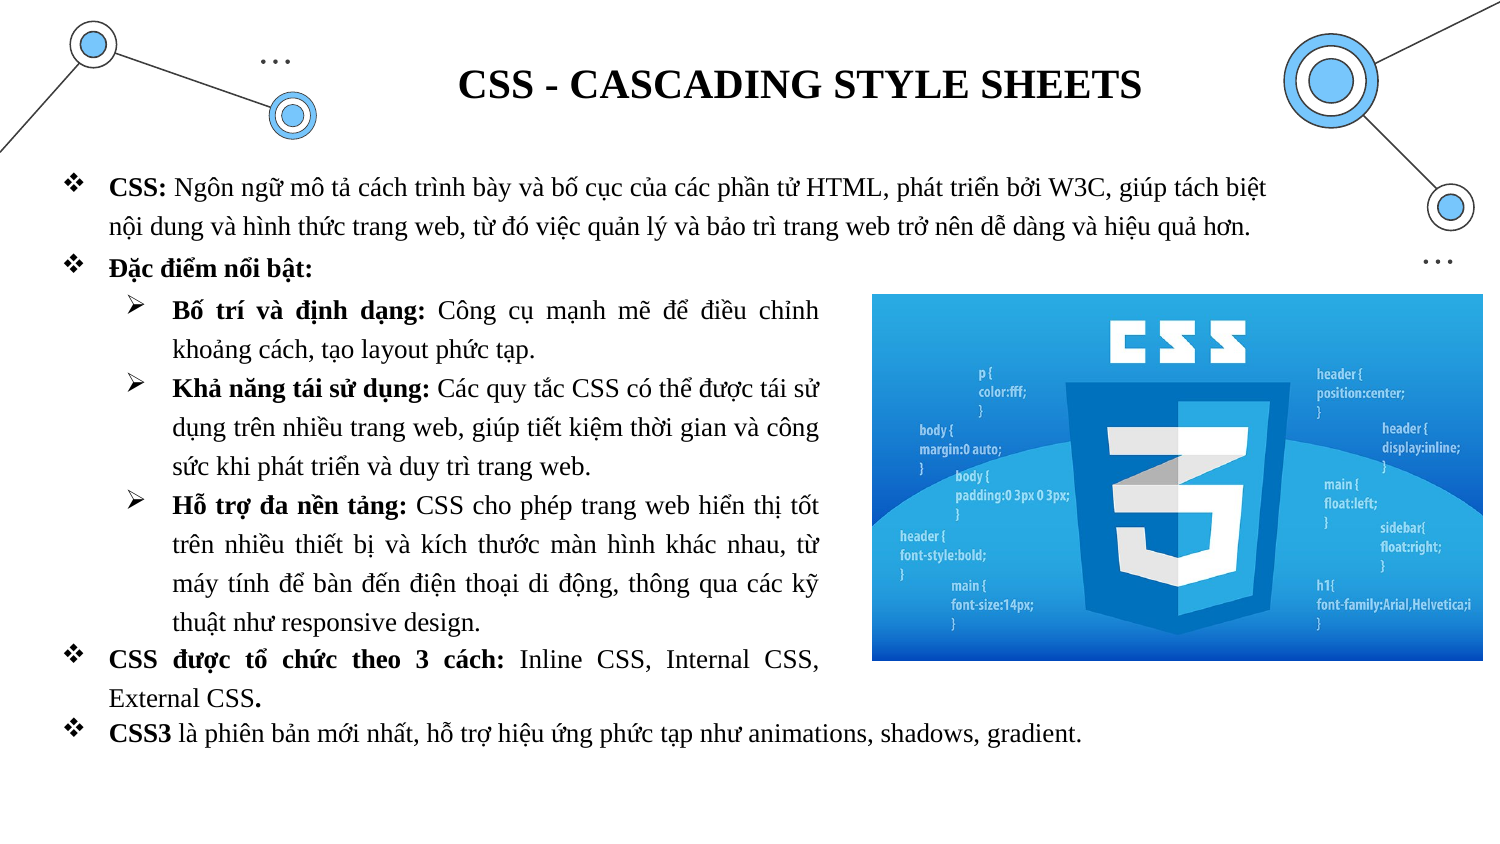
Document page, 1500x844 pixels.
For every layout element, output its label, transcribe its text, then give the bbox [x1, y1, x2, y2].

text_box CSS3 là phiên bản mới nhất, hỗ trợ hiệu ứng phức tạp như animations, shadows, gradient. [47, 708, 1282, 756]
text_box Bố trí và định dạng: Công cụ mạnh mẽ để điều chỉnh khoảng cách, tạo layout phức tạp. Khả năng tái sử dụng: Các quy tắc CSS có thể được tái sử dụng trên nhiều trang web, giúp tiết kiệm thời gian và công sức khi phát triển và duy trì trang web. Hỗ trợ đa nền tảng: CSS cho phép trang web hiển thị tốt trên nhiều thiết bị và kích thước màn hình khác nhau, từ máy tính để bàn đến điện thoại di động, thông qua các kỹ thuật như responsive design. [110, 278, 834, 627]
text_box CSS được tổ chức theo 3 cách: Inline CSS, Internal CSS, External CSS. [46, 627, 834, 721]
text_box CSS: Ngôn ngữ mô tả cách trình bày và bố cục của các phần tử HTML, phát triển bởi W3C, giúp tách biệt nội dung và hình thức trang web, từ đó việc quản lý và bảo trì trang web trở nên dễ dàng và hiệu quả hơn. [47, 155, 1282, 249]
picture [871, 293, 1483, 661]
text_box Đặc điểm nổi bật: [46, 236, 834, 291]
text_box CSS - CASCADING STYLE SHEETS [319, 49, 1282, 115]
